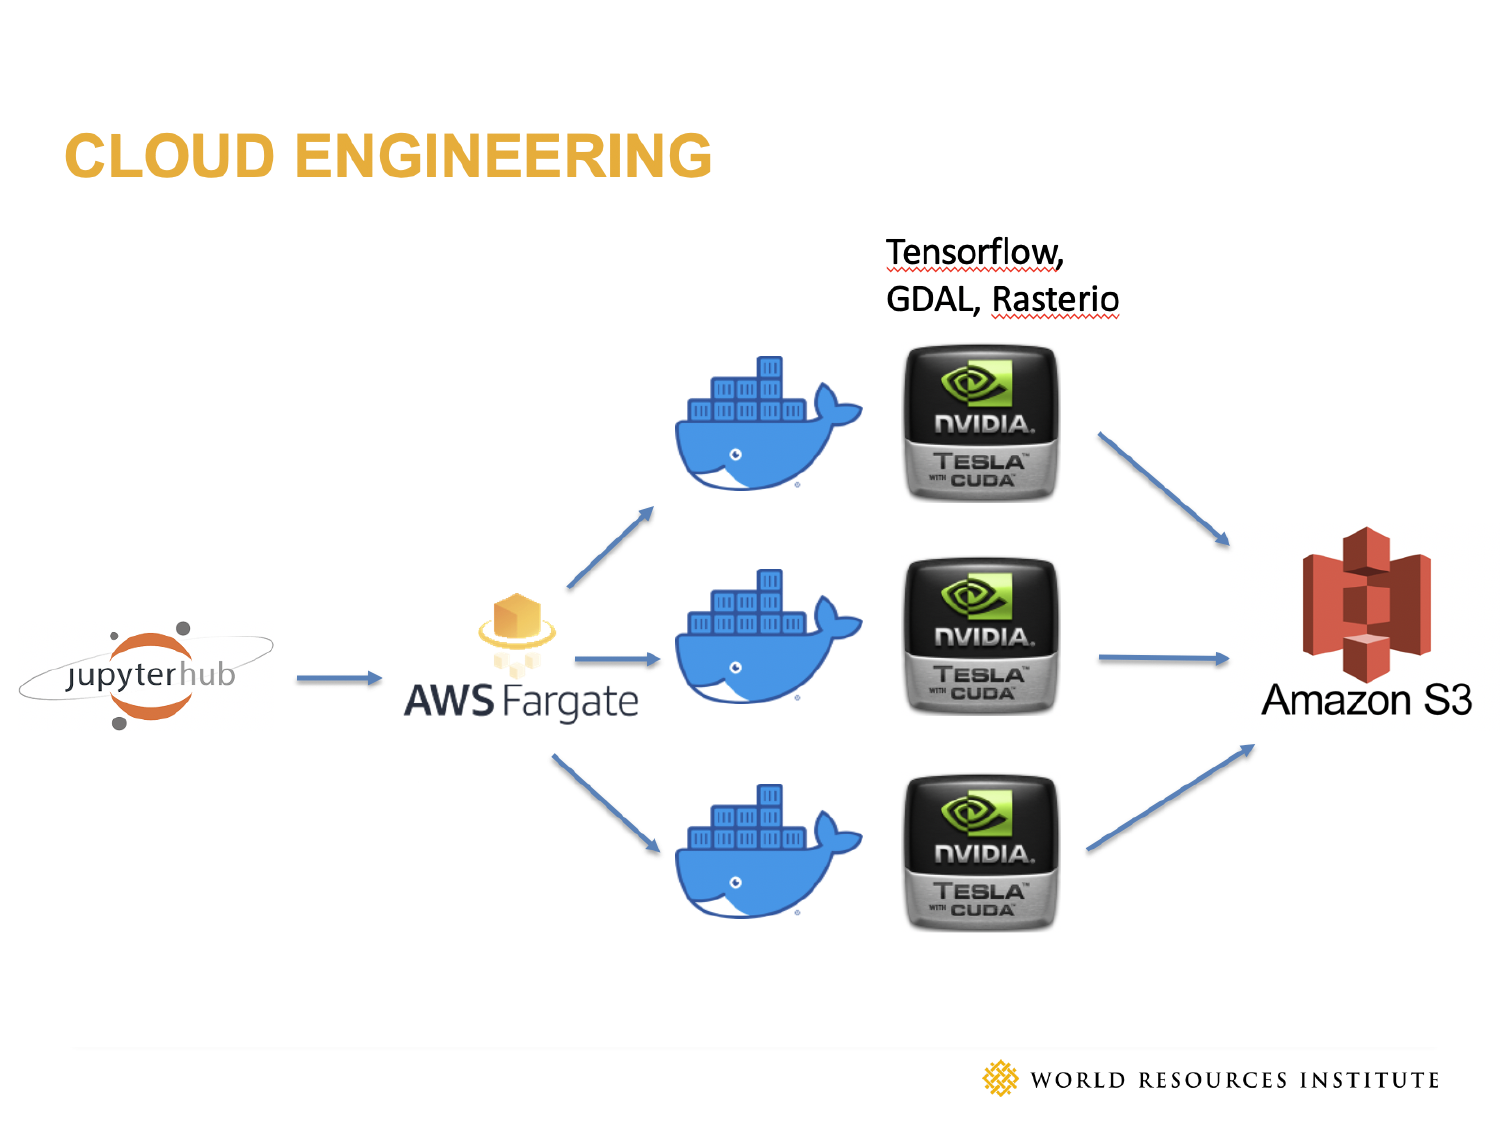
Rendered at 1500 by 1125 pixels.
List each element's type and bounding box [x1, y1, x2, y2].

picture [0, 78, 1500, 1047]
picture [982, 1059, 1438, 1097]
